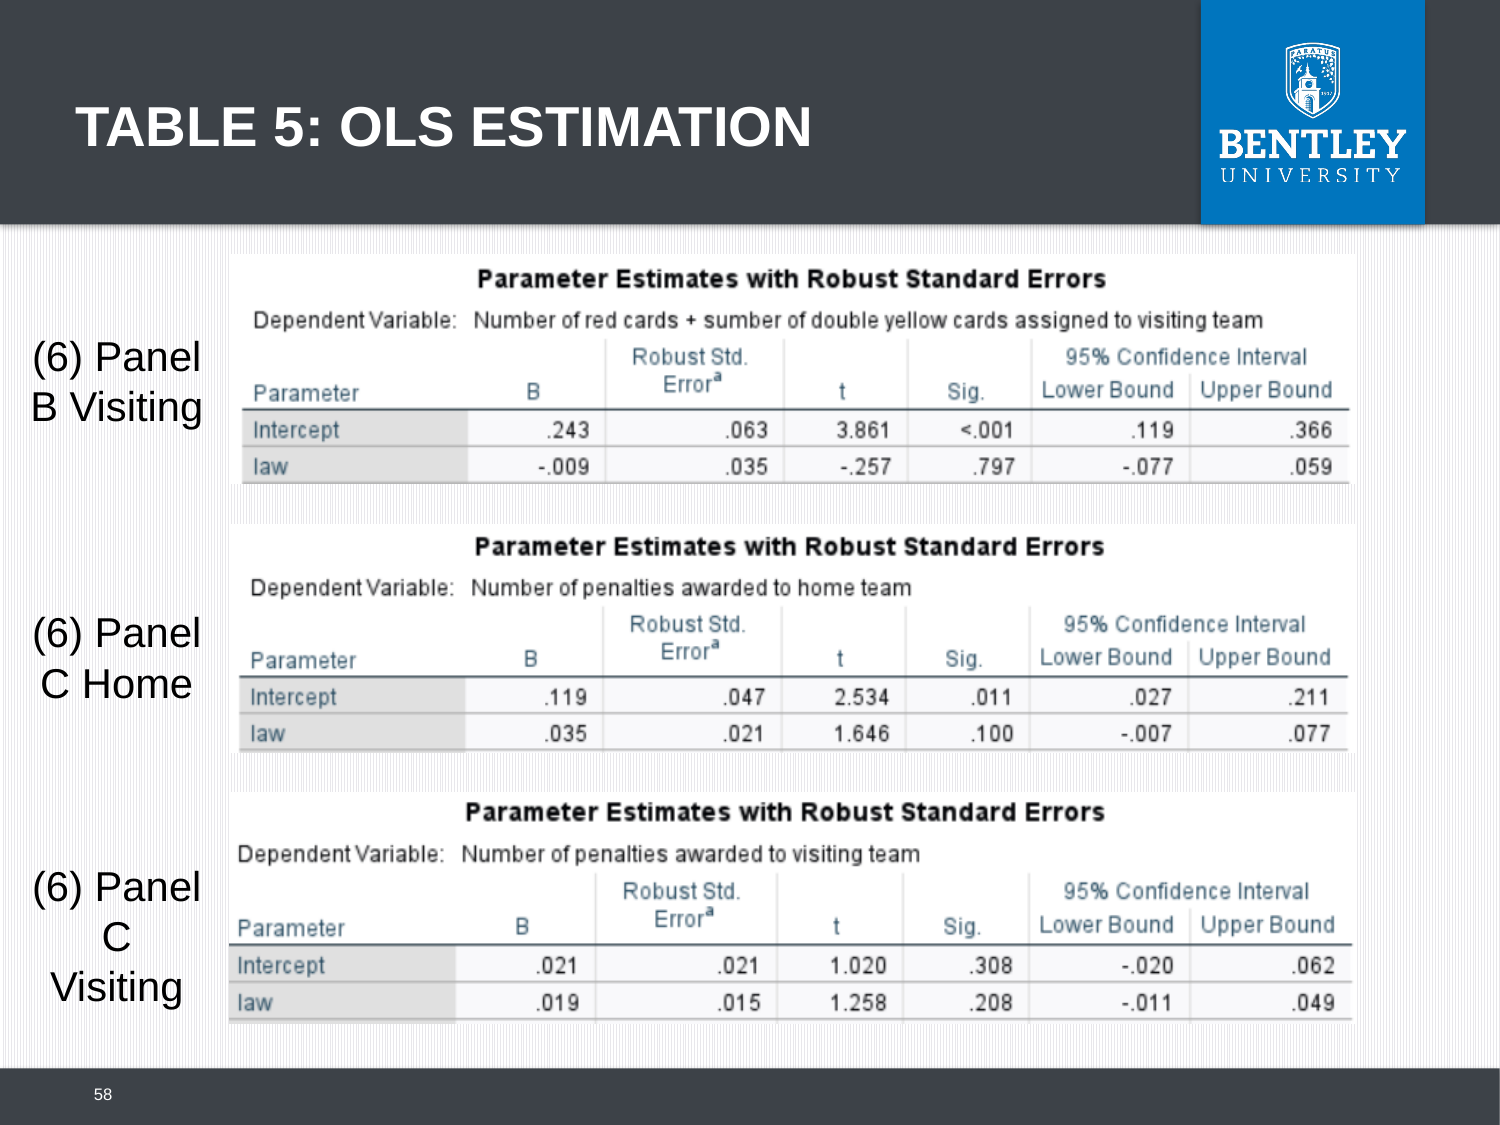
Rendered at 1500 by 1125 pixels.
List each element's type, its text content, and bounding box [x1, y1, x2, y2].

text_box Table 5: OLS Estimation [74, 46, 1159, 216]
picture [229, 523, 1356, 754]
picture [229, 792, 1356, 1024]
text_box (6) Panel C Home [15, 598, 219, 714]
slide_number 58 [75, 1064, 113, 1124]
picture [229, 254, 1356, 484]
text_box (6) Panel C Visiting [15, 852, 219, 1018]
text_box (6) Panel B Visiting [15, 322, 219, 438]
